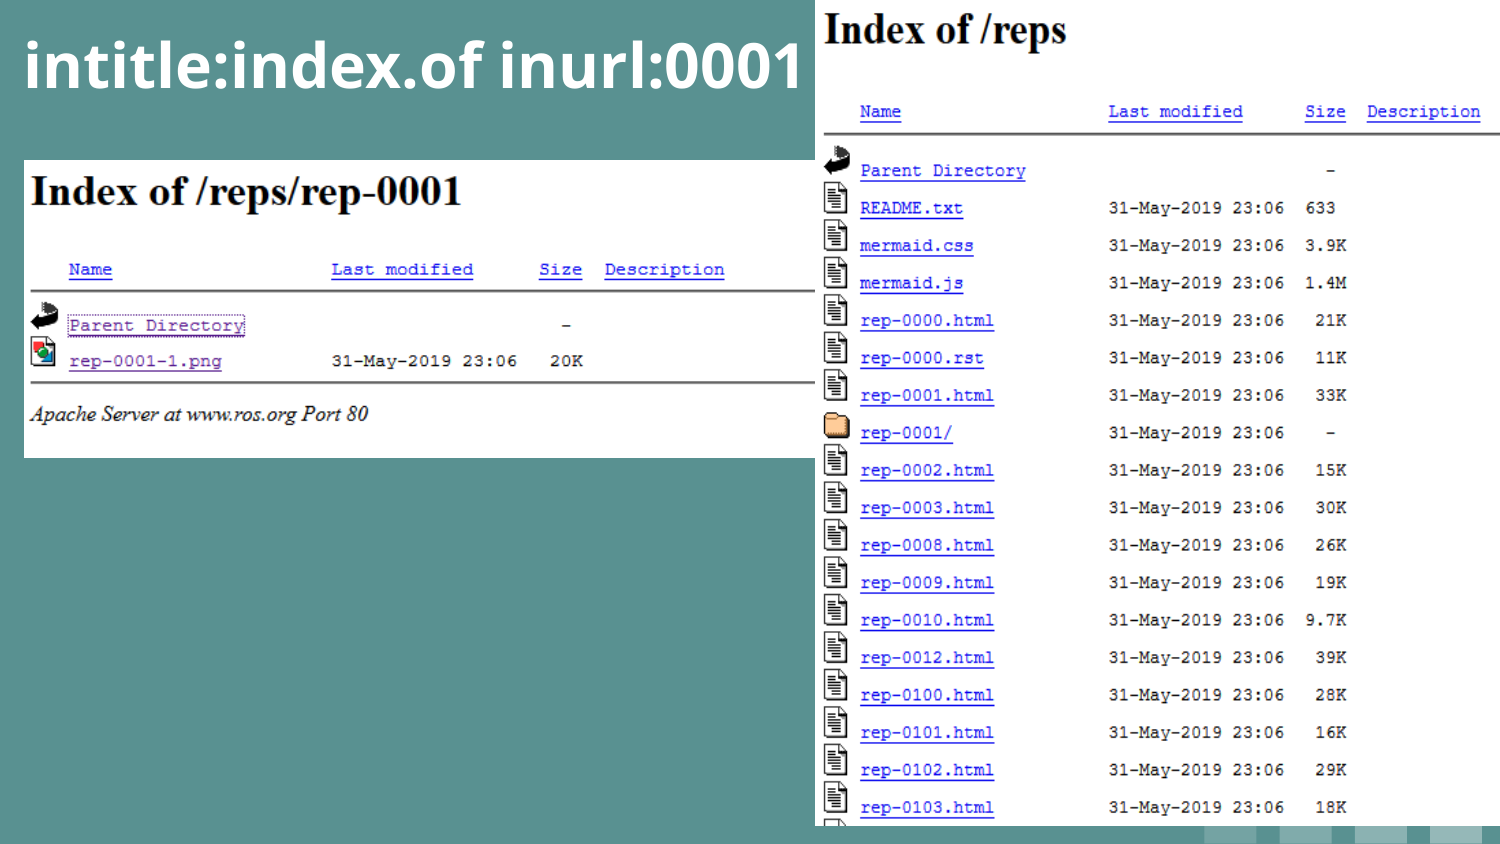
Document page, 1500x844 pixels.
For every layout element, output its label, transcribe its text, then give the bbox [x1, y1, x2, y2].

title intitle:index.of inurl:0001 [8, 0, 813, 136]
slide_number ‹#› [1386, 835, 1477, 842]
picture [24, 0, 1500, 826]
